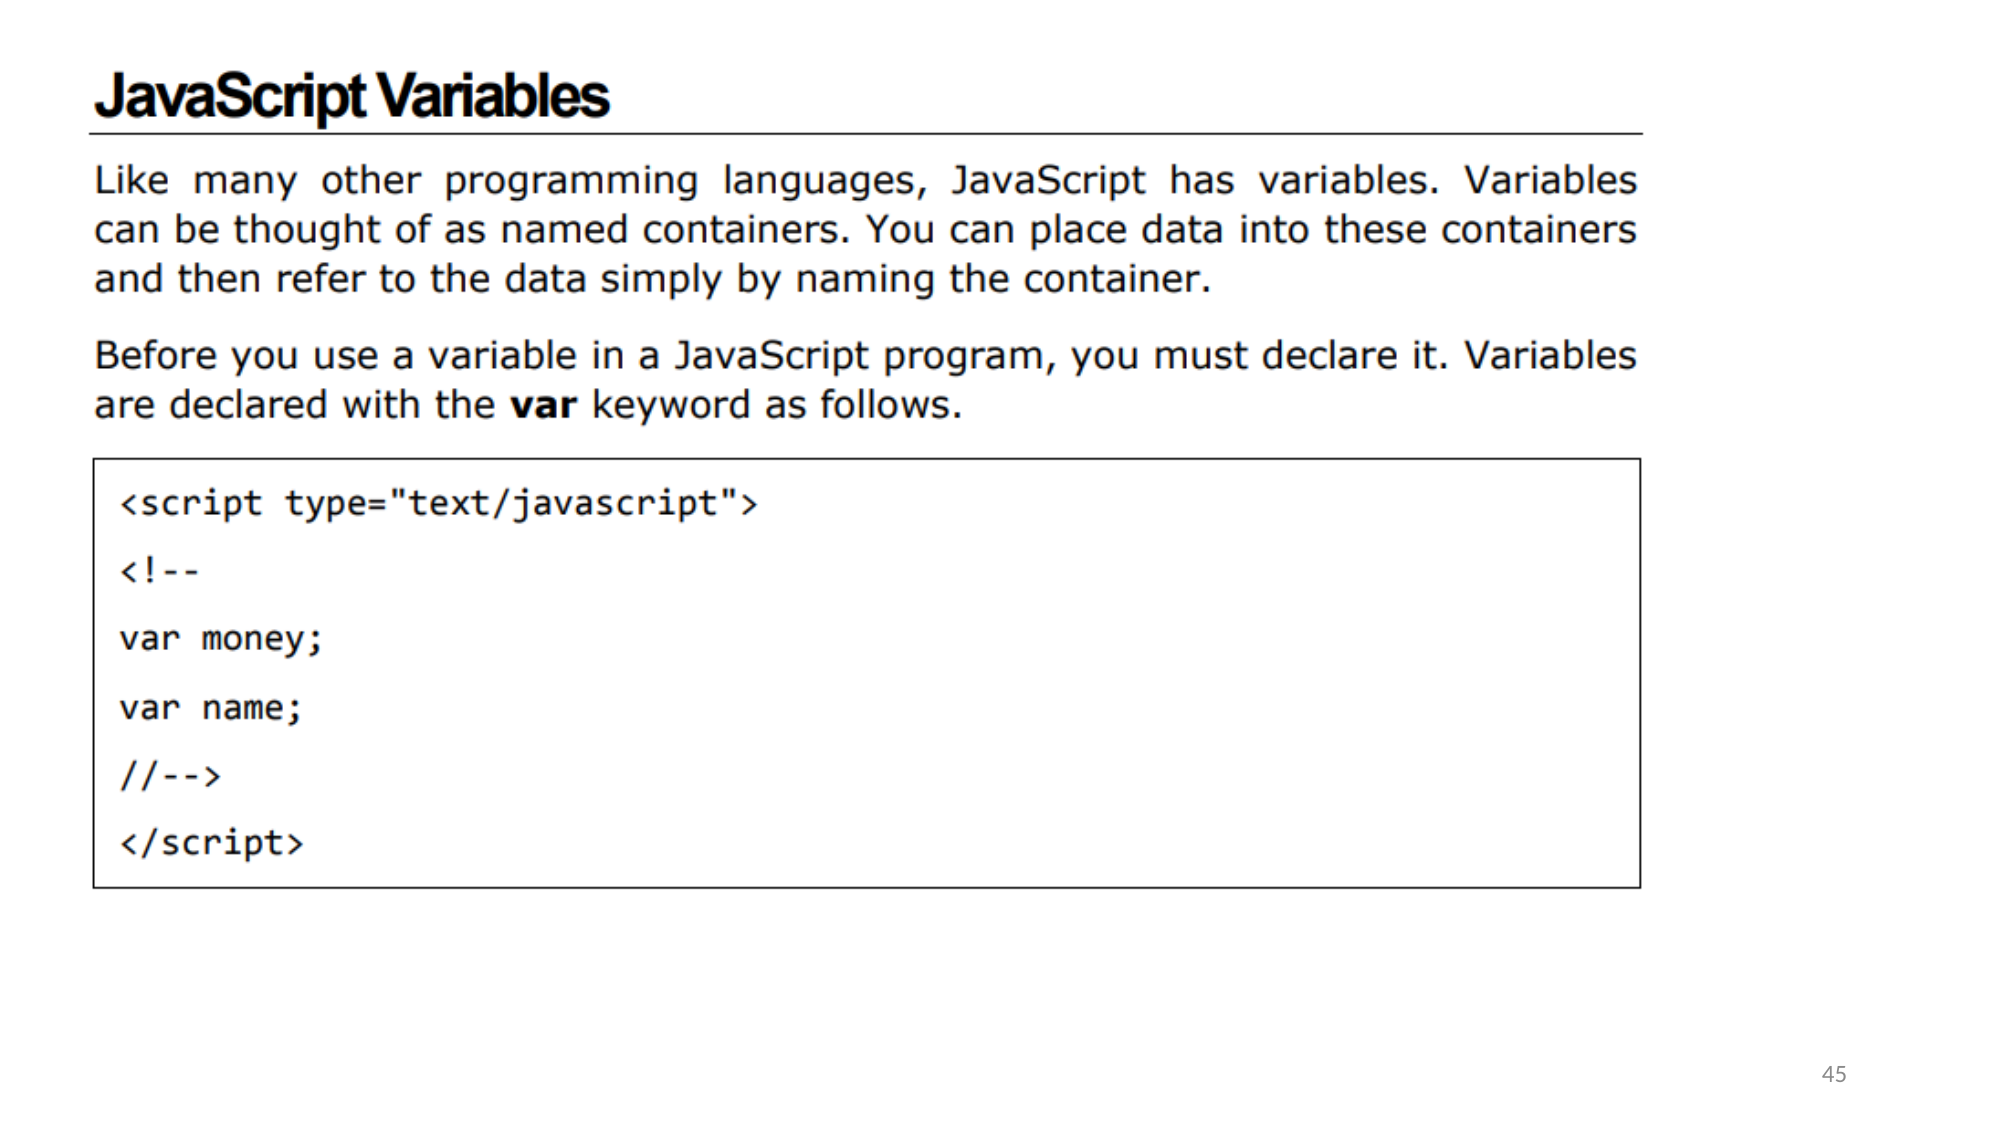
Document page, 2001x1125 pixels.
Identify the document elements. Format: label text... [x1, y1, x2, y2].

slide_number 45 [1412, 1042, 1863, 1103]
picture [73, 53, 1669, 933]
